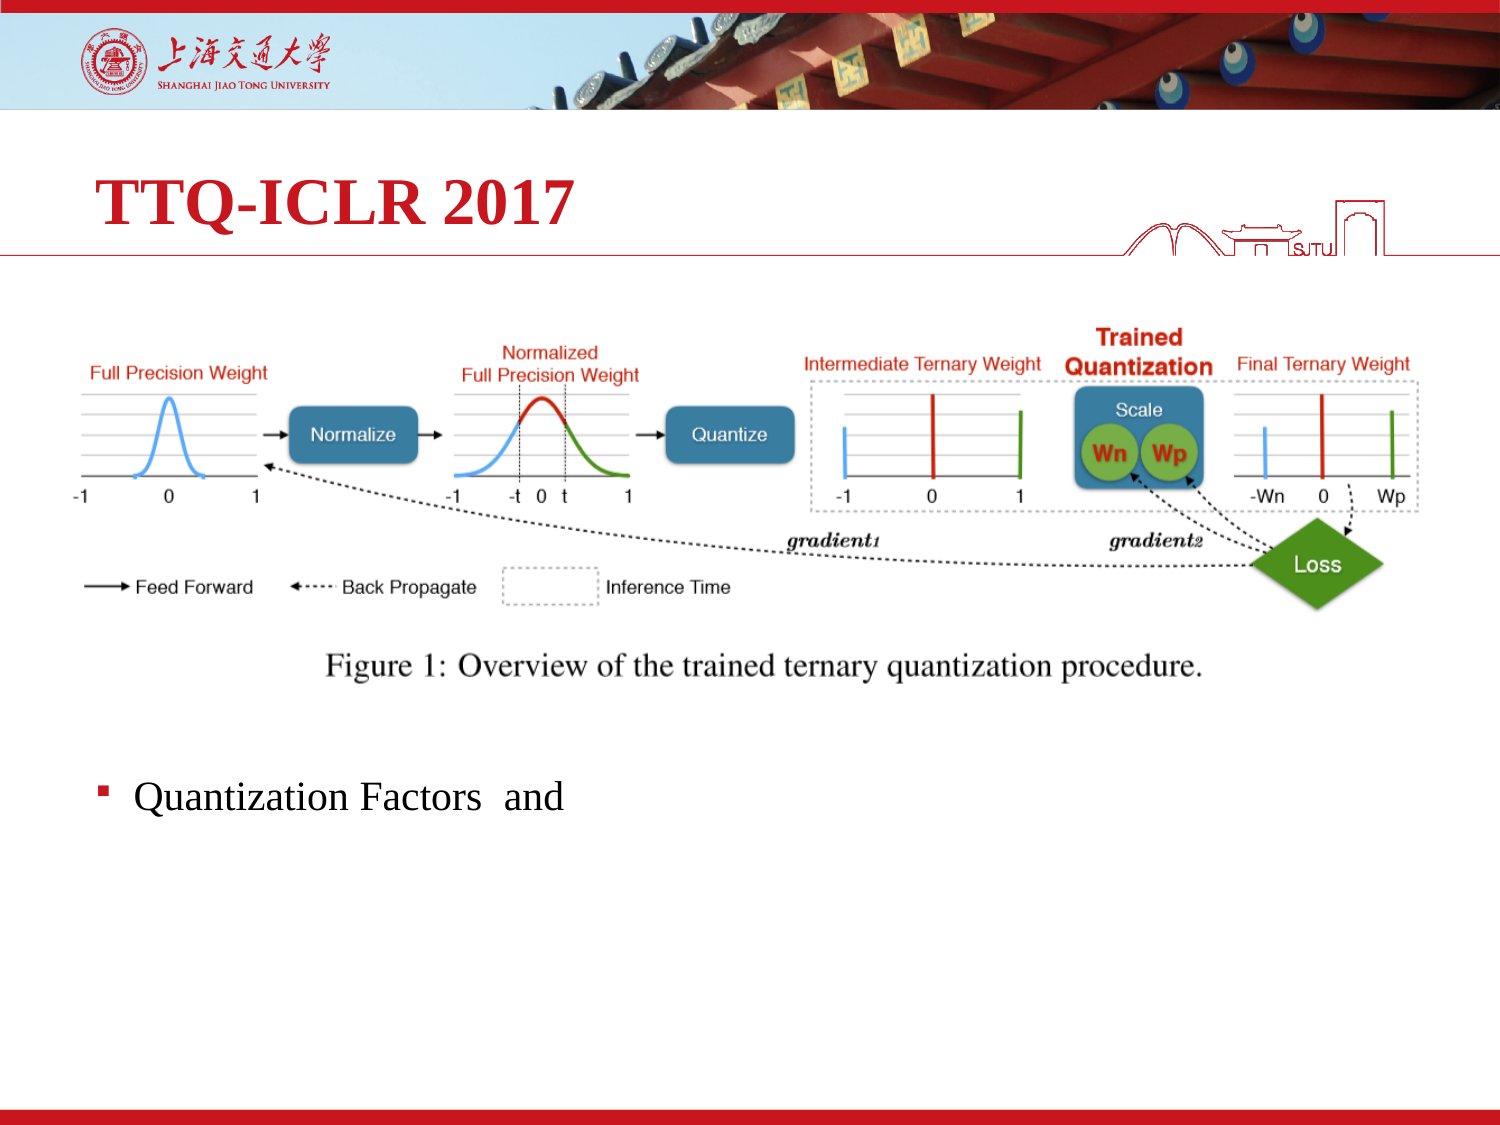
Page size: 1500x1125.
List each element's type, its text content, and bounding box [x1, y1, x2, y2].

title TTQ-ICLR 2017 [81, 159, 1455, 254]
picture [35, 291, 1458, 714]
picture [0, 0, 1500, 110]
picture [0, 200, 1500, 256]
